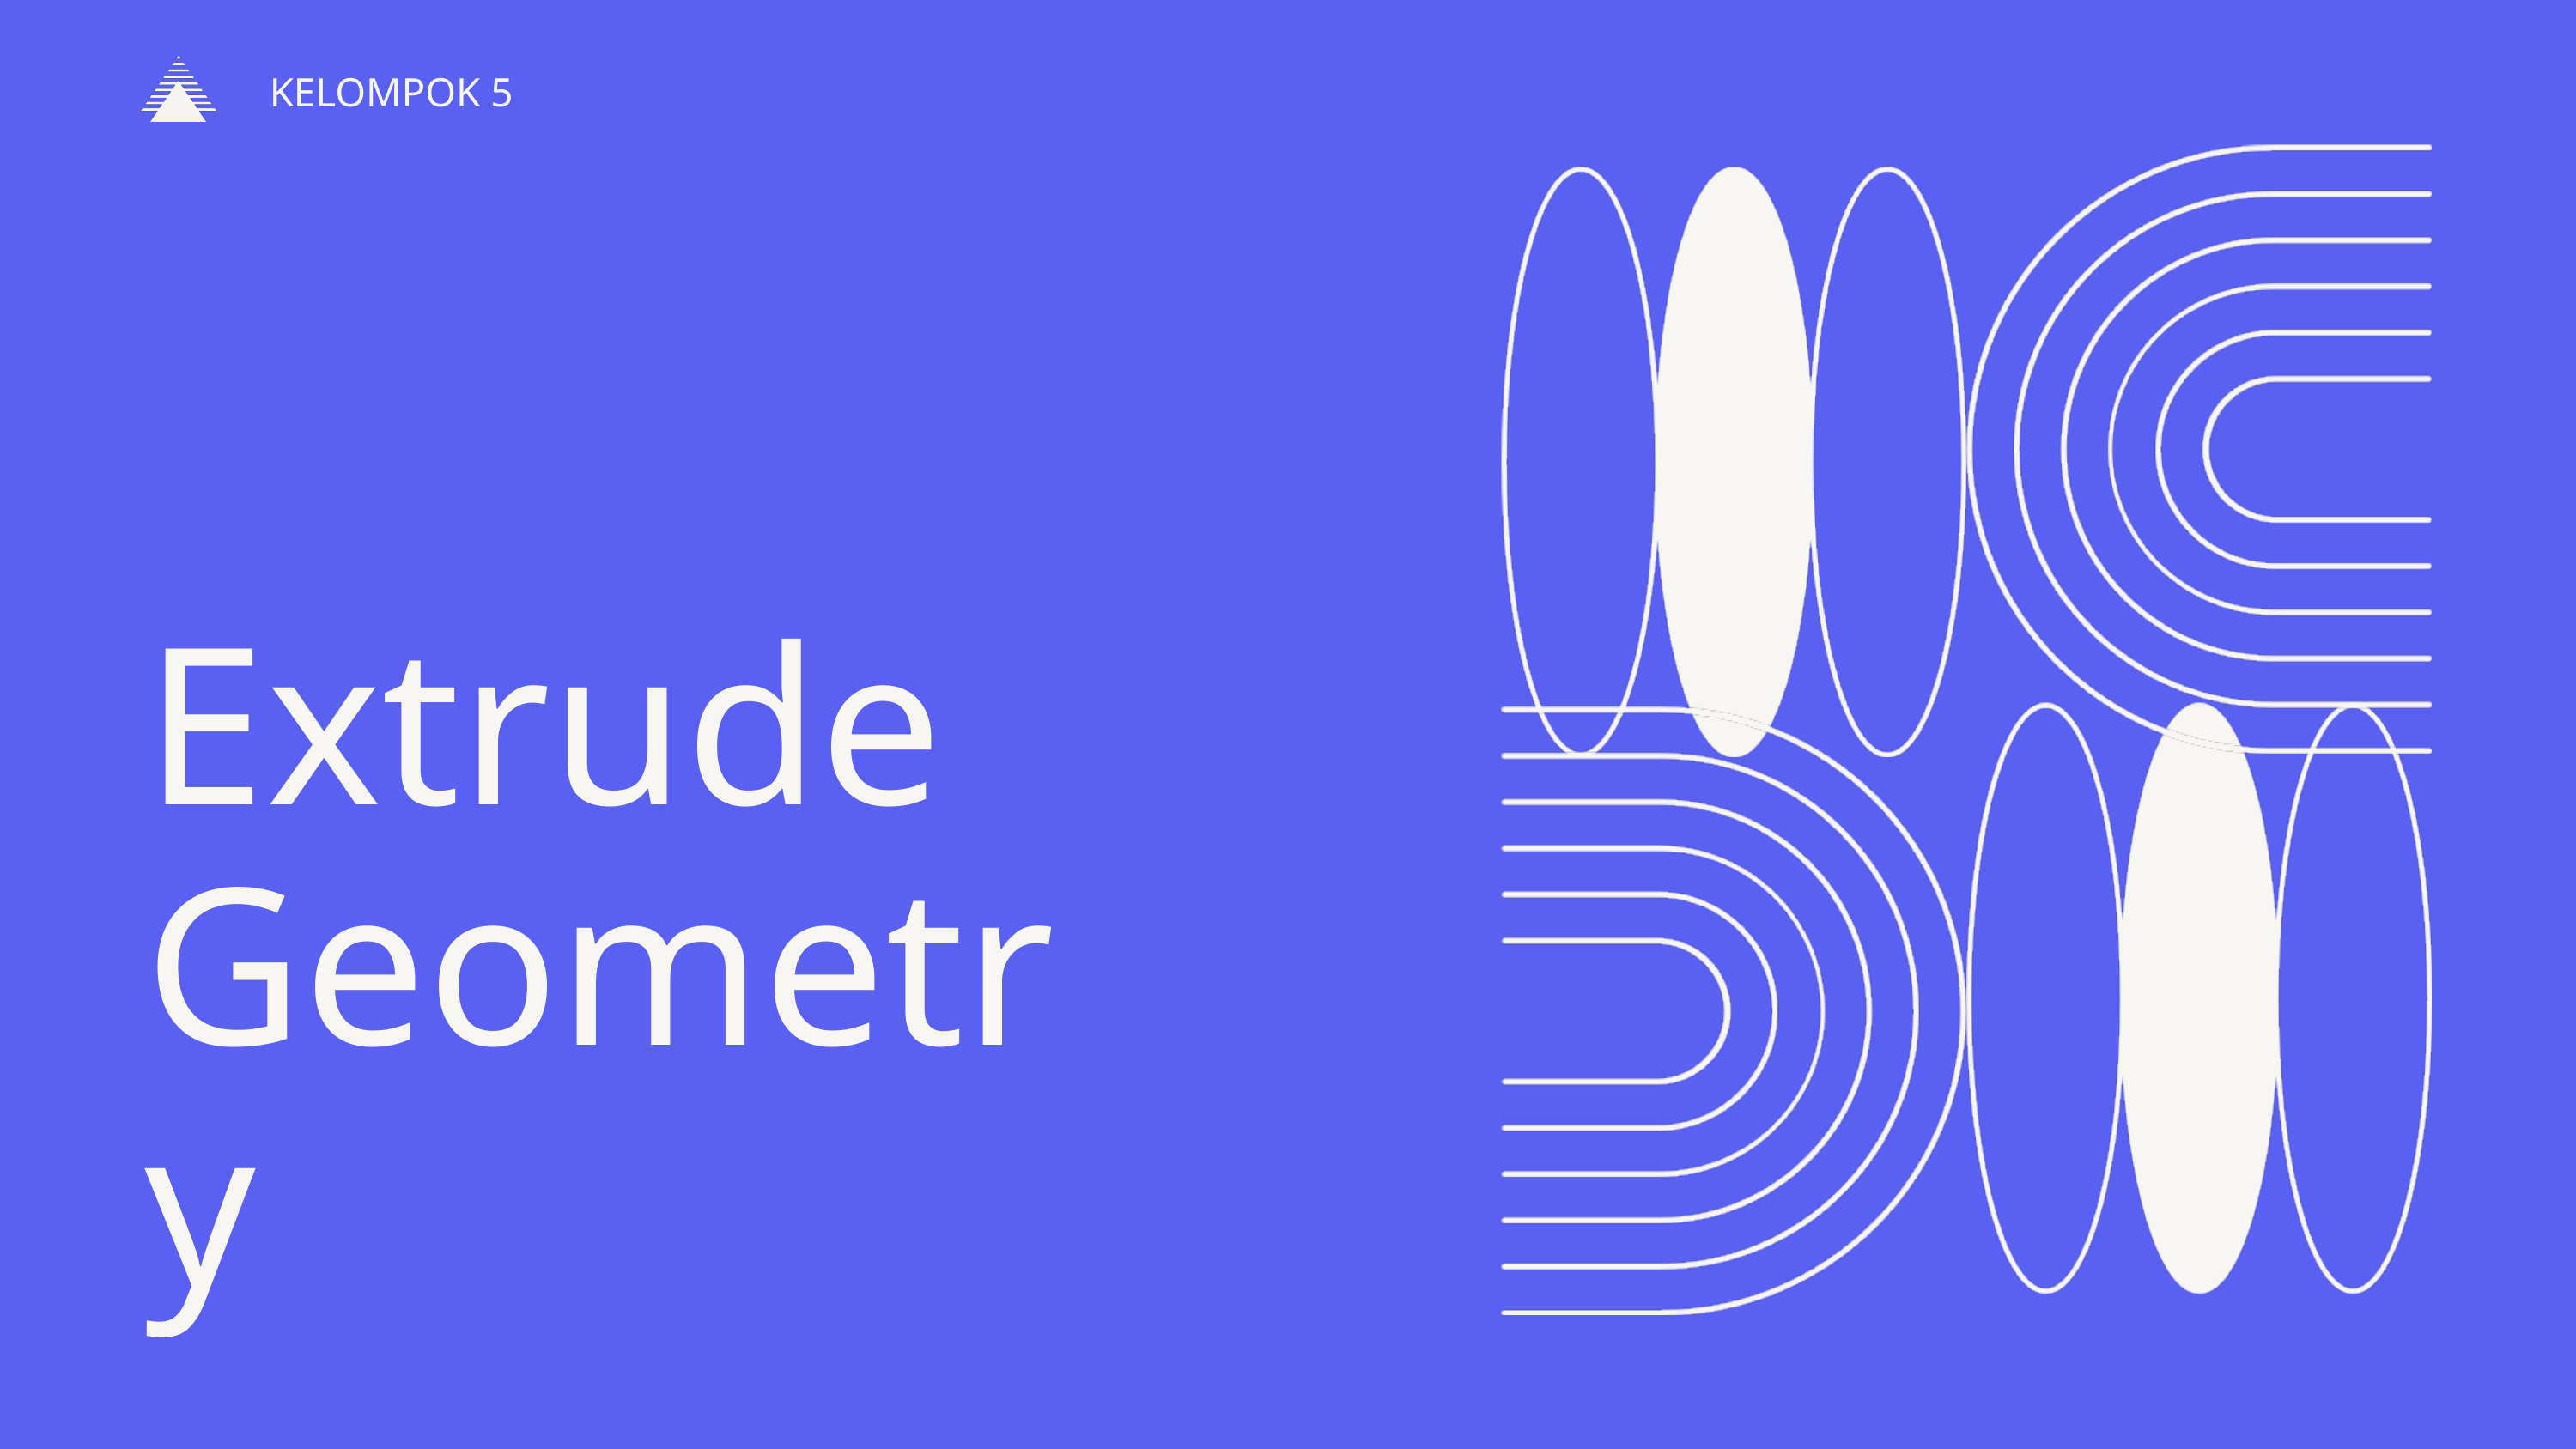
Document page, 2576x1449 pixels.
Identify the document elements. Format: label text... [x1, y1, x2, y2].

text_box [140, 54, 868, 122]
picture [1966, 952, 2432, 1294]
text_box Extrude Geometry [144, 609, 1150, 1329]
picture [1967, 146, 2431, 486]
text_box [1624, 486, 2576, 952]
picture [1502, 167, 1966, 507]
picture [1503, 973, 1965, 1315]
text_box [1158, 507, 2308, 973]
